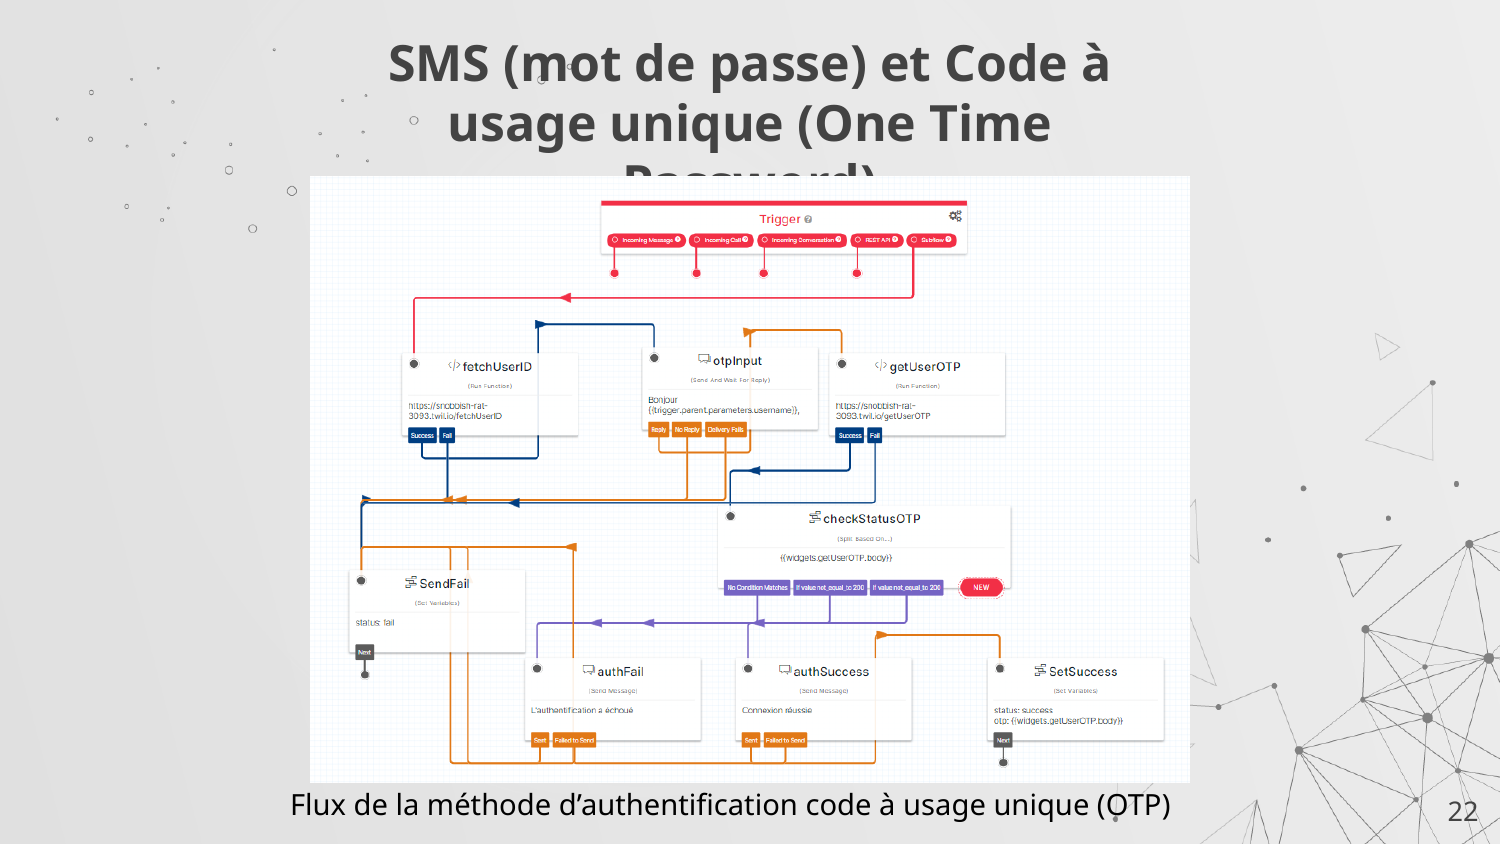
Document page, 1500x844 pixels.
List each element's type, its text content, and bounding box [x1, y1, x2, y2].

text_box Flux de la méthode d’authentification code à usage unique (OTP) [222, 779, 1239, 829]
title SMS (mot de passe) et Code à usage unique (One Time Password) [301, 16, 1198, 173]
slide_number 22 [1403, 779, 1494, 844]
picture [0, 0, 1500, 844]
